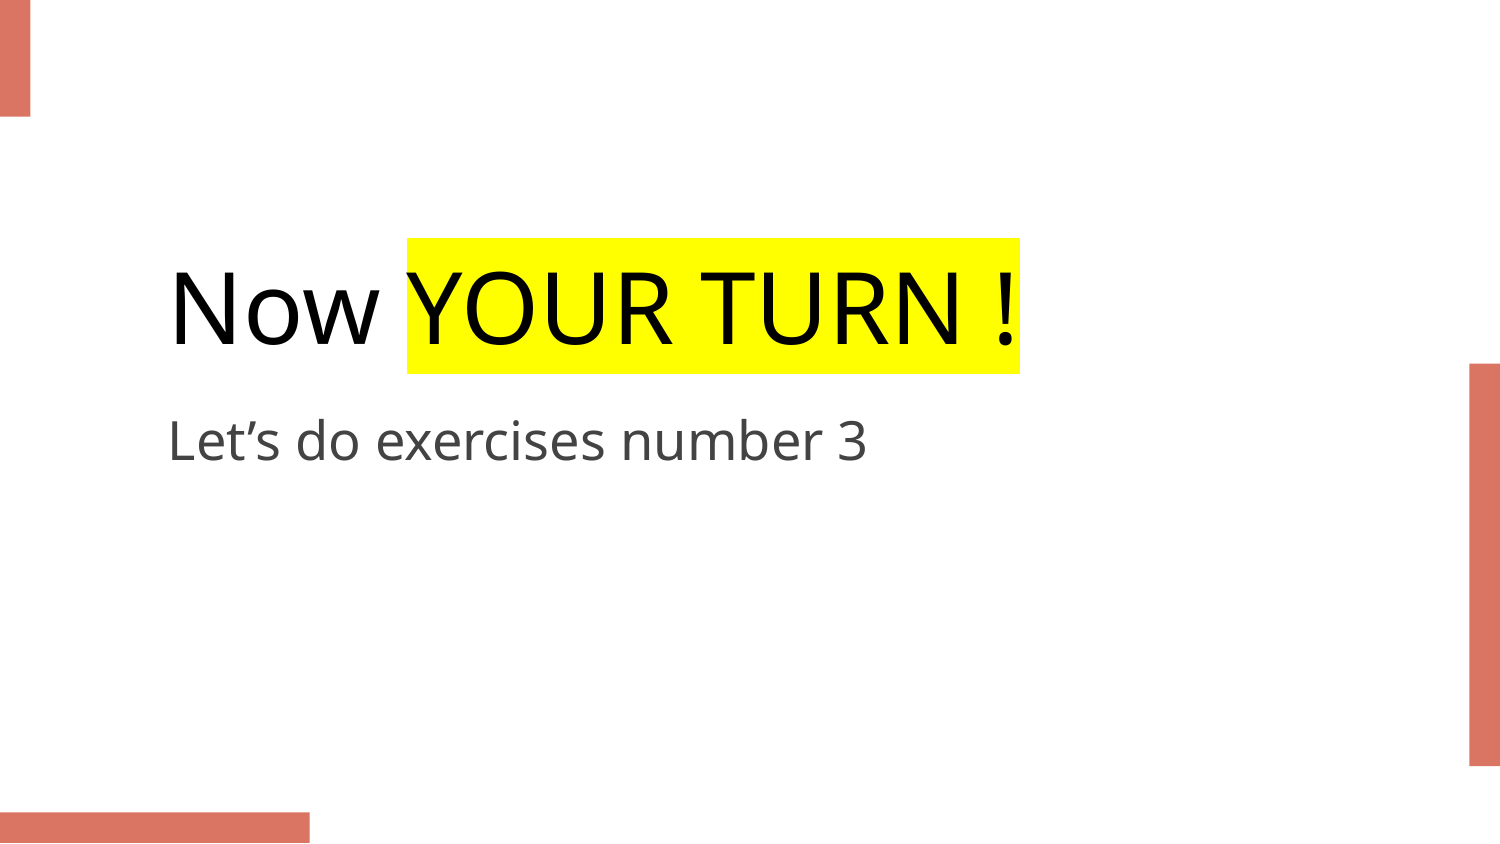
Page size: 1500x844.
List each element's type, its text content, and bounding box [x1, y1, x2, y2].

text_box Now YOUR TURN ! [152, 82, 1278, 528]
text_box Let’s do exercises number 3 [152, 399, 1203, 479]
